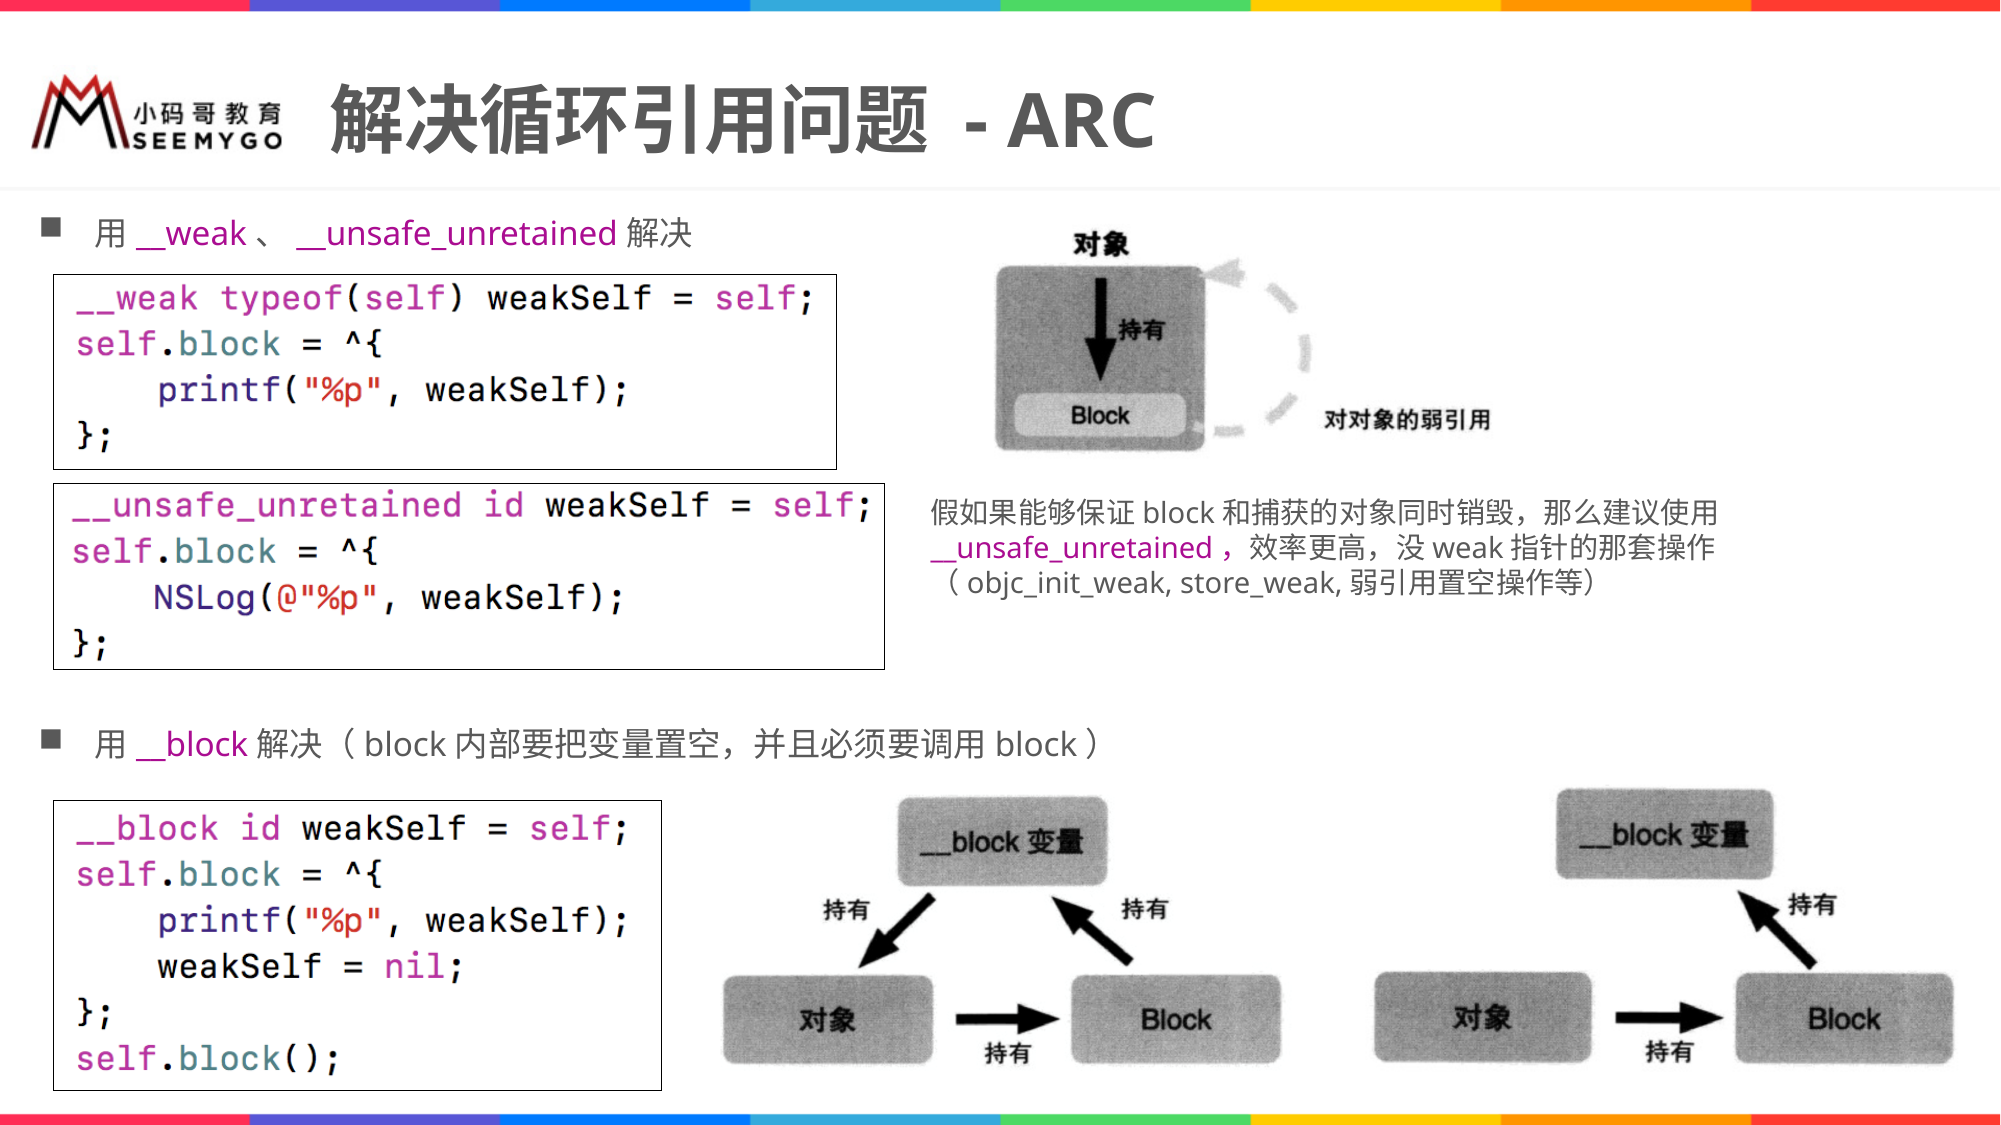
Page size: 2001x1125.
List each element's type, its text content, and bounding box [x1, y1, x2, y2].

title 解决循环引用问题 - ARC [314, 64, 1968, 182]
text_box 用__weak、__unsafe_unretained解决 [23, 198, 808, 262]
picture [0, 0, 2001, 1125]
text_box 假如果能够保证block和捕获的对象同时销毁，那么建议使用__unsafe_unretained，效率更高，没weak指针的那套操作（objc_init_weak, store_weak,弱引用置空操作等） [915, 486, 1918, 607]
text_box 用__block解决（block内部要把变量置空，并且必须要调用block） [23, 709, 1188, 763]
